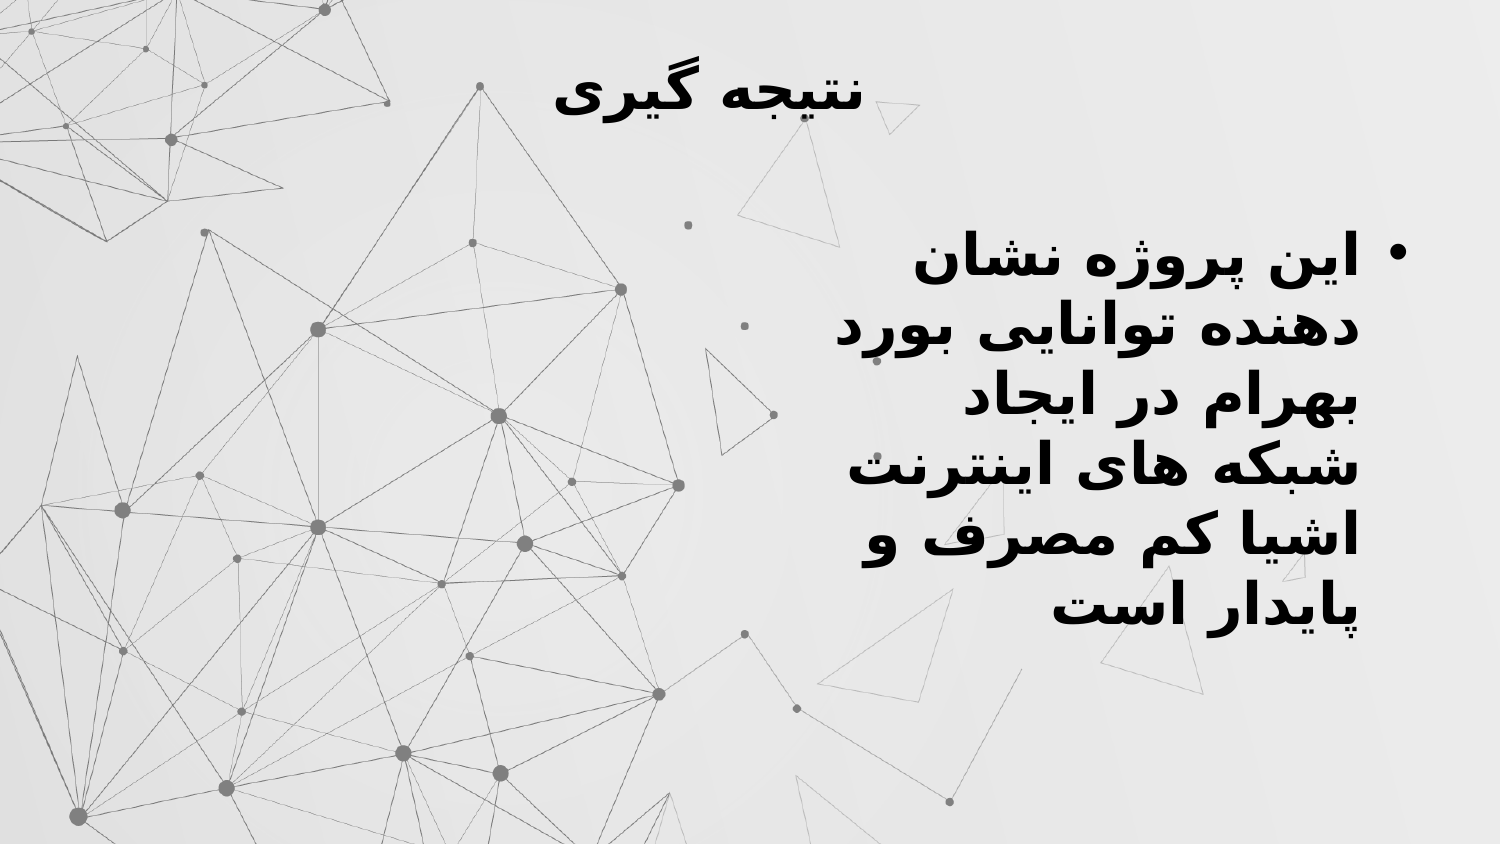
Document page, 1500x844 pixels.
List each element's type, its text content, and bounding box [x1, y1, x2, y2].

text_box نتیجه گیری [537, 43, 1105, 129]
picture [0, 0, 1500, 844]
text_box این پروژه نشان دهنده توانایی بورد بهرام در ایجاد شبکه های اینترنت اشیا کم مصرف و پایدار است [785, 209, 1424, 644]
